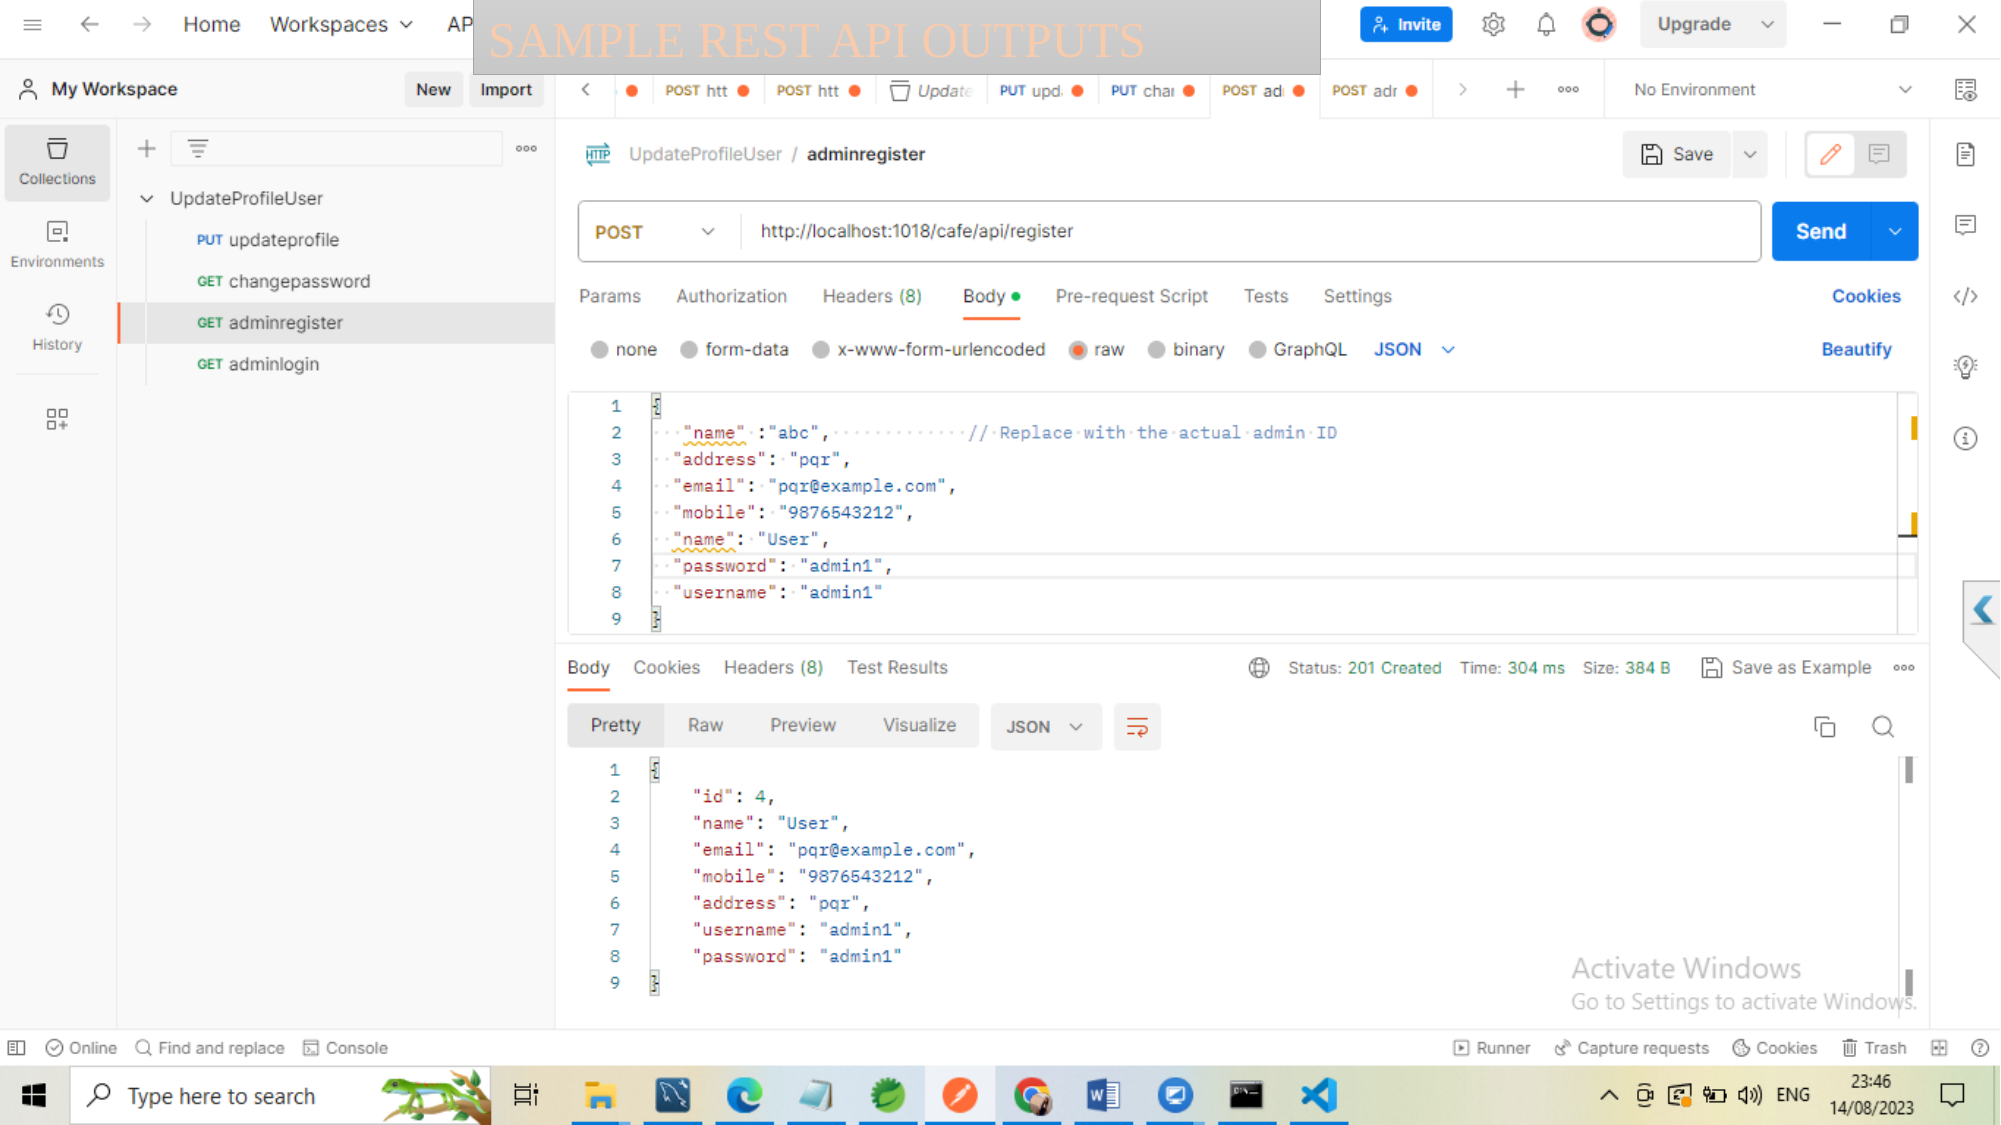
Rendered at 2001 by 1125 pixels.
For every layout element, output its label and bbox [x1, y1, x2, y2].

list [0, 0, 2000, 1125]
